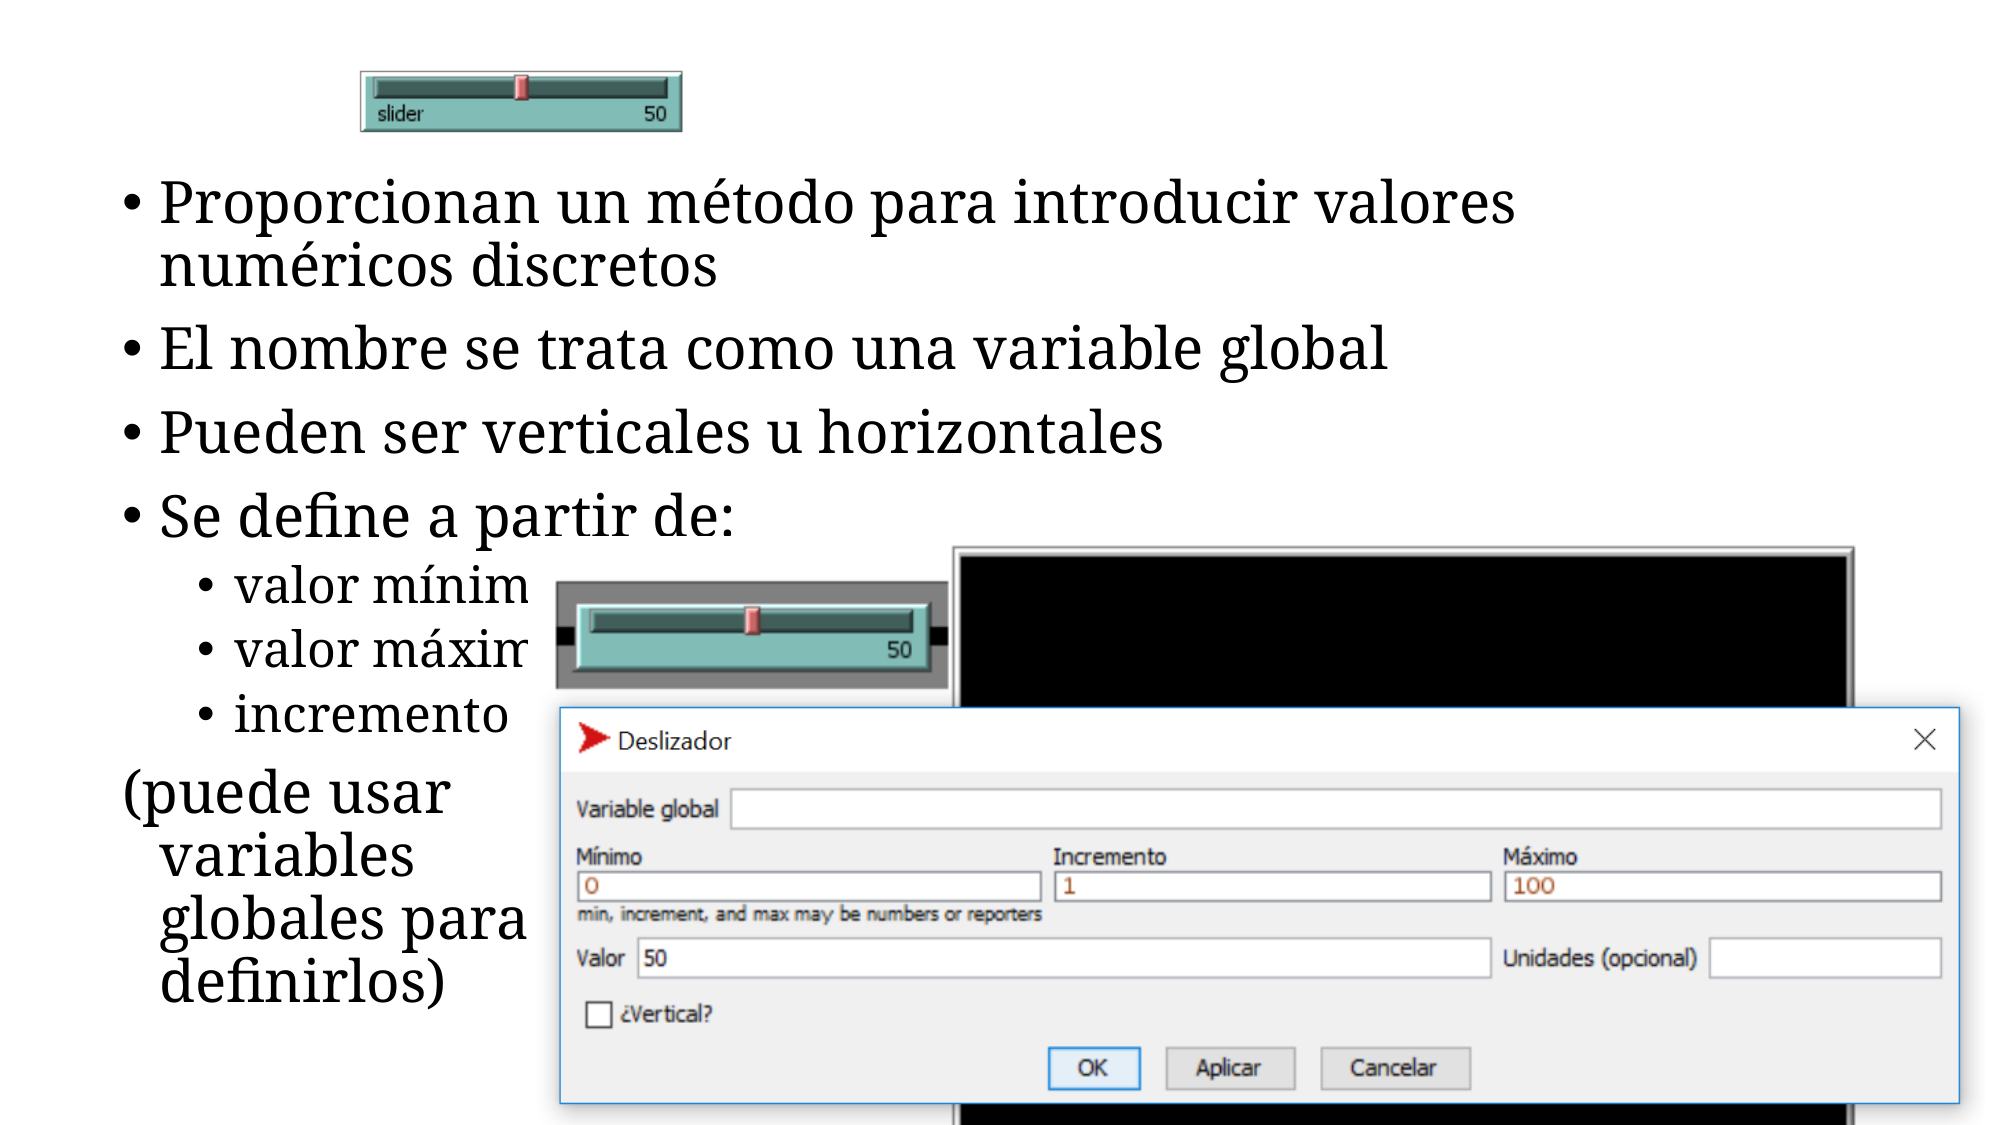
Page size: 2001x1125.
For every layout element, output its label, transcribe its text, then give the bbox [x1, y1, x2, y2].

picture [527, 536, 1985, 1125]
picture [347, 66, 703, 138]
list Proporcionan un método para introducir valores numéricos discretos El nombre se trata como una variable global Pueden ser verticales u horizontales Se define a partir de: valor mínimo valor máximo incremento (puede usar variables globales para definirlos) [107, 165, 1817, 1102]
